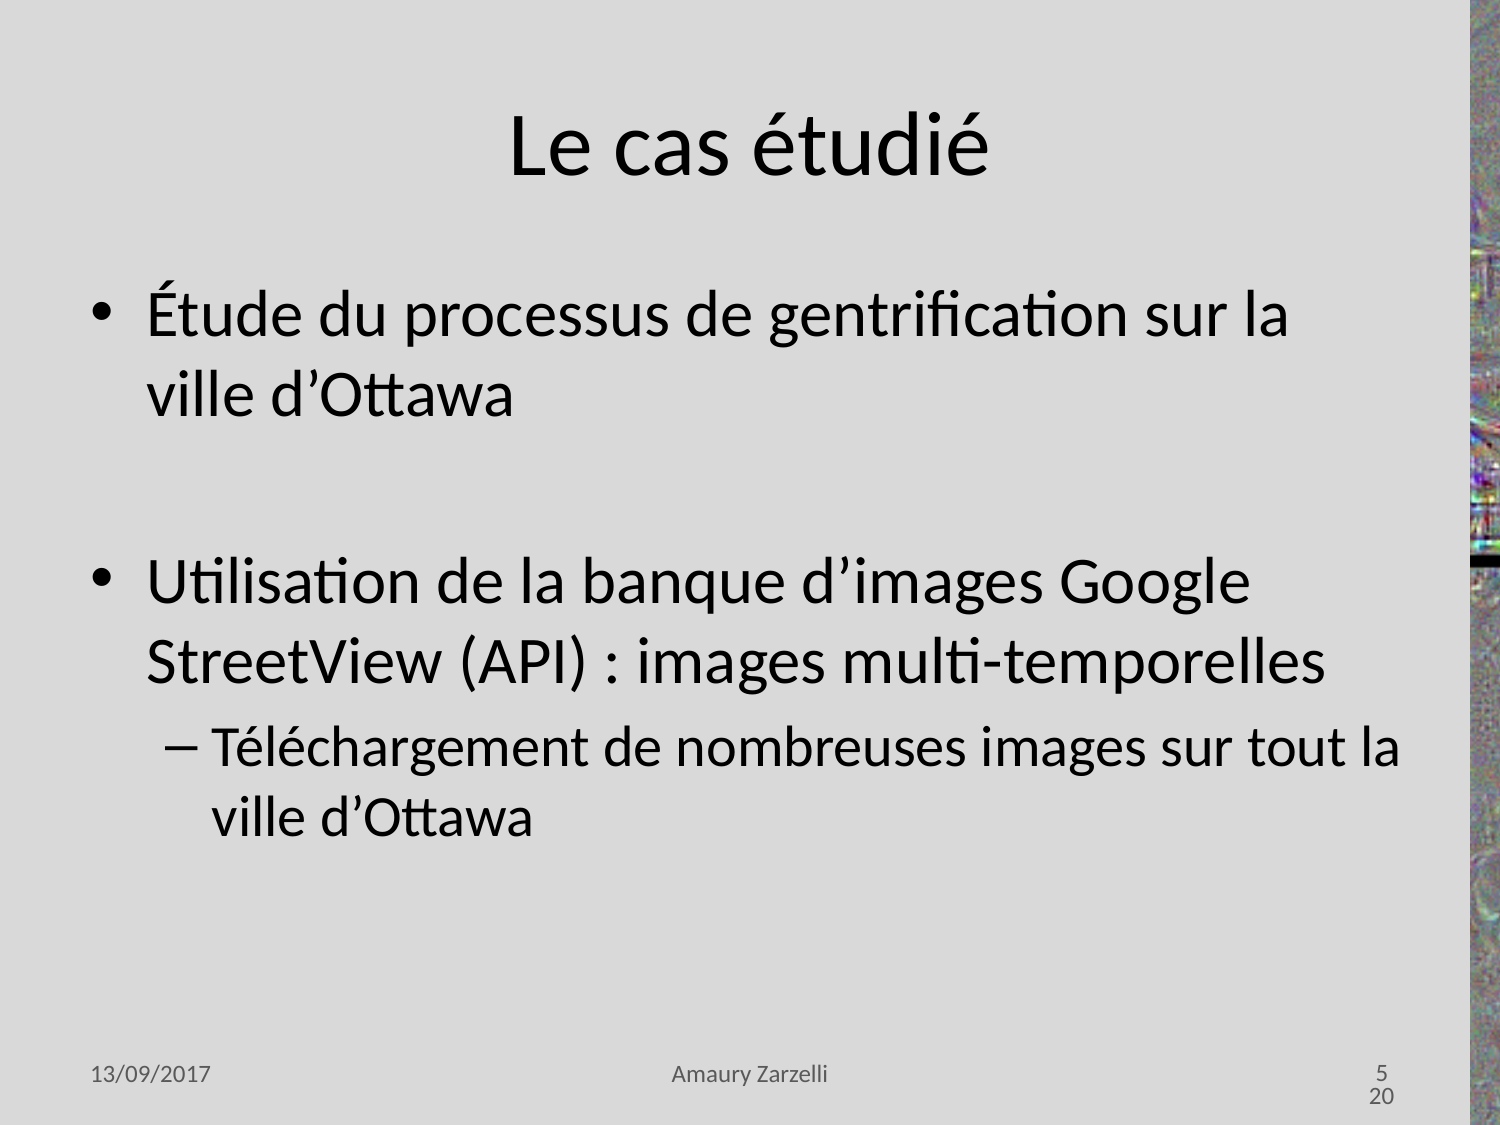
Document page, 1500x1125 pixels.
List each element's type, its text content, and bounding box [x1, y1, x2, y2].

footer Amaury Zarzelli [512, 1042, 988, 1103]
list Étude du processus de gentrification sur la ville d’Ottawa Utilisation de la banque d’images Google StreetView (API) : images multi-temporelles Téléchargement de nombreuses images sur tout la ville d’Ottawa [75, 262, 1425, 1005]
title Le cas étudié [75, 45, 1425, 233]
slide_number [75, 1042, 425, 1103]
slide_number 5 [1340, 1041, 1424, 1102]
picture [1470, 0, 1500, 1125]
